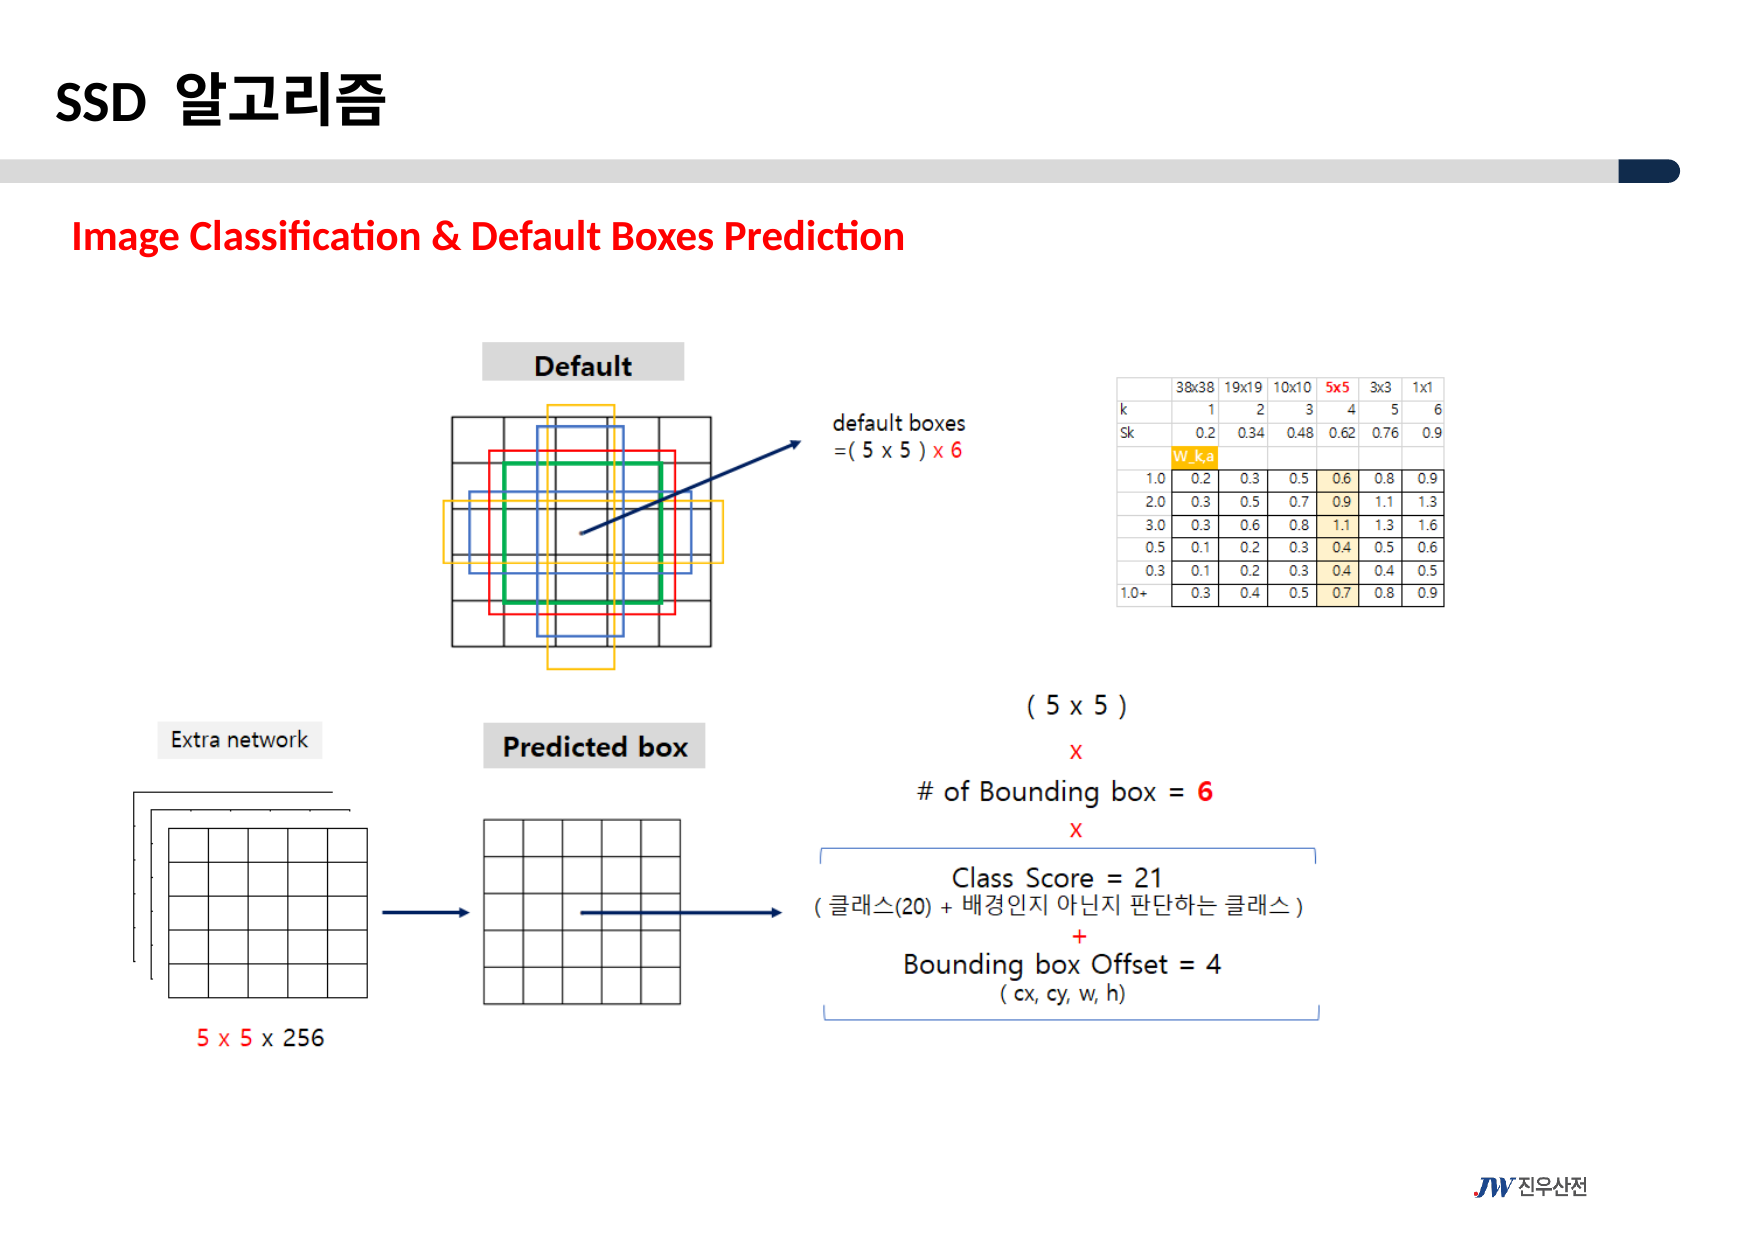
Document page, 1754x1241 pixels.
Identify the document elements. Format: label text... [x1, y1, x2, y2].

picture [110, 306, 1482, 1114]
picture [1465, 1172, 1596, 1203]
text_box Image Classification & Default Boxes Prediction [56, 200, 921, 267]
text_box SSD 알고리즘 [40, 55, 404, 140]
